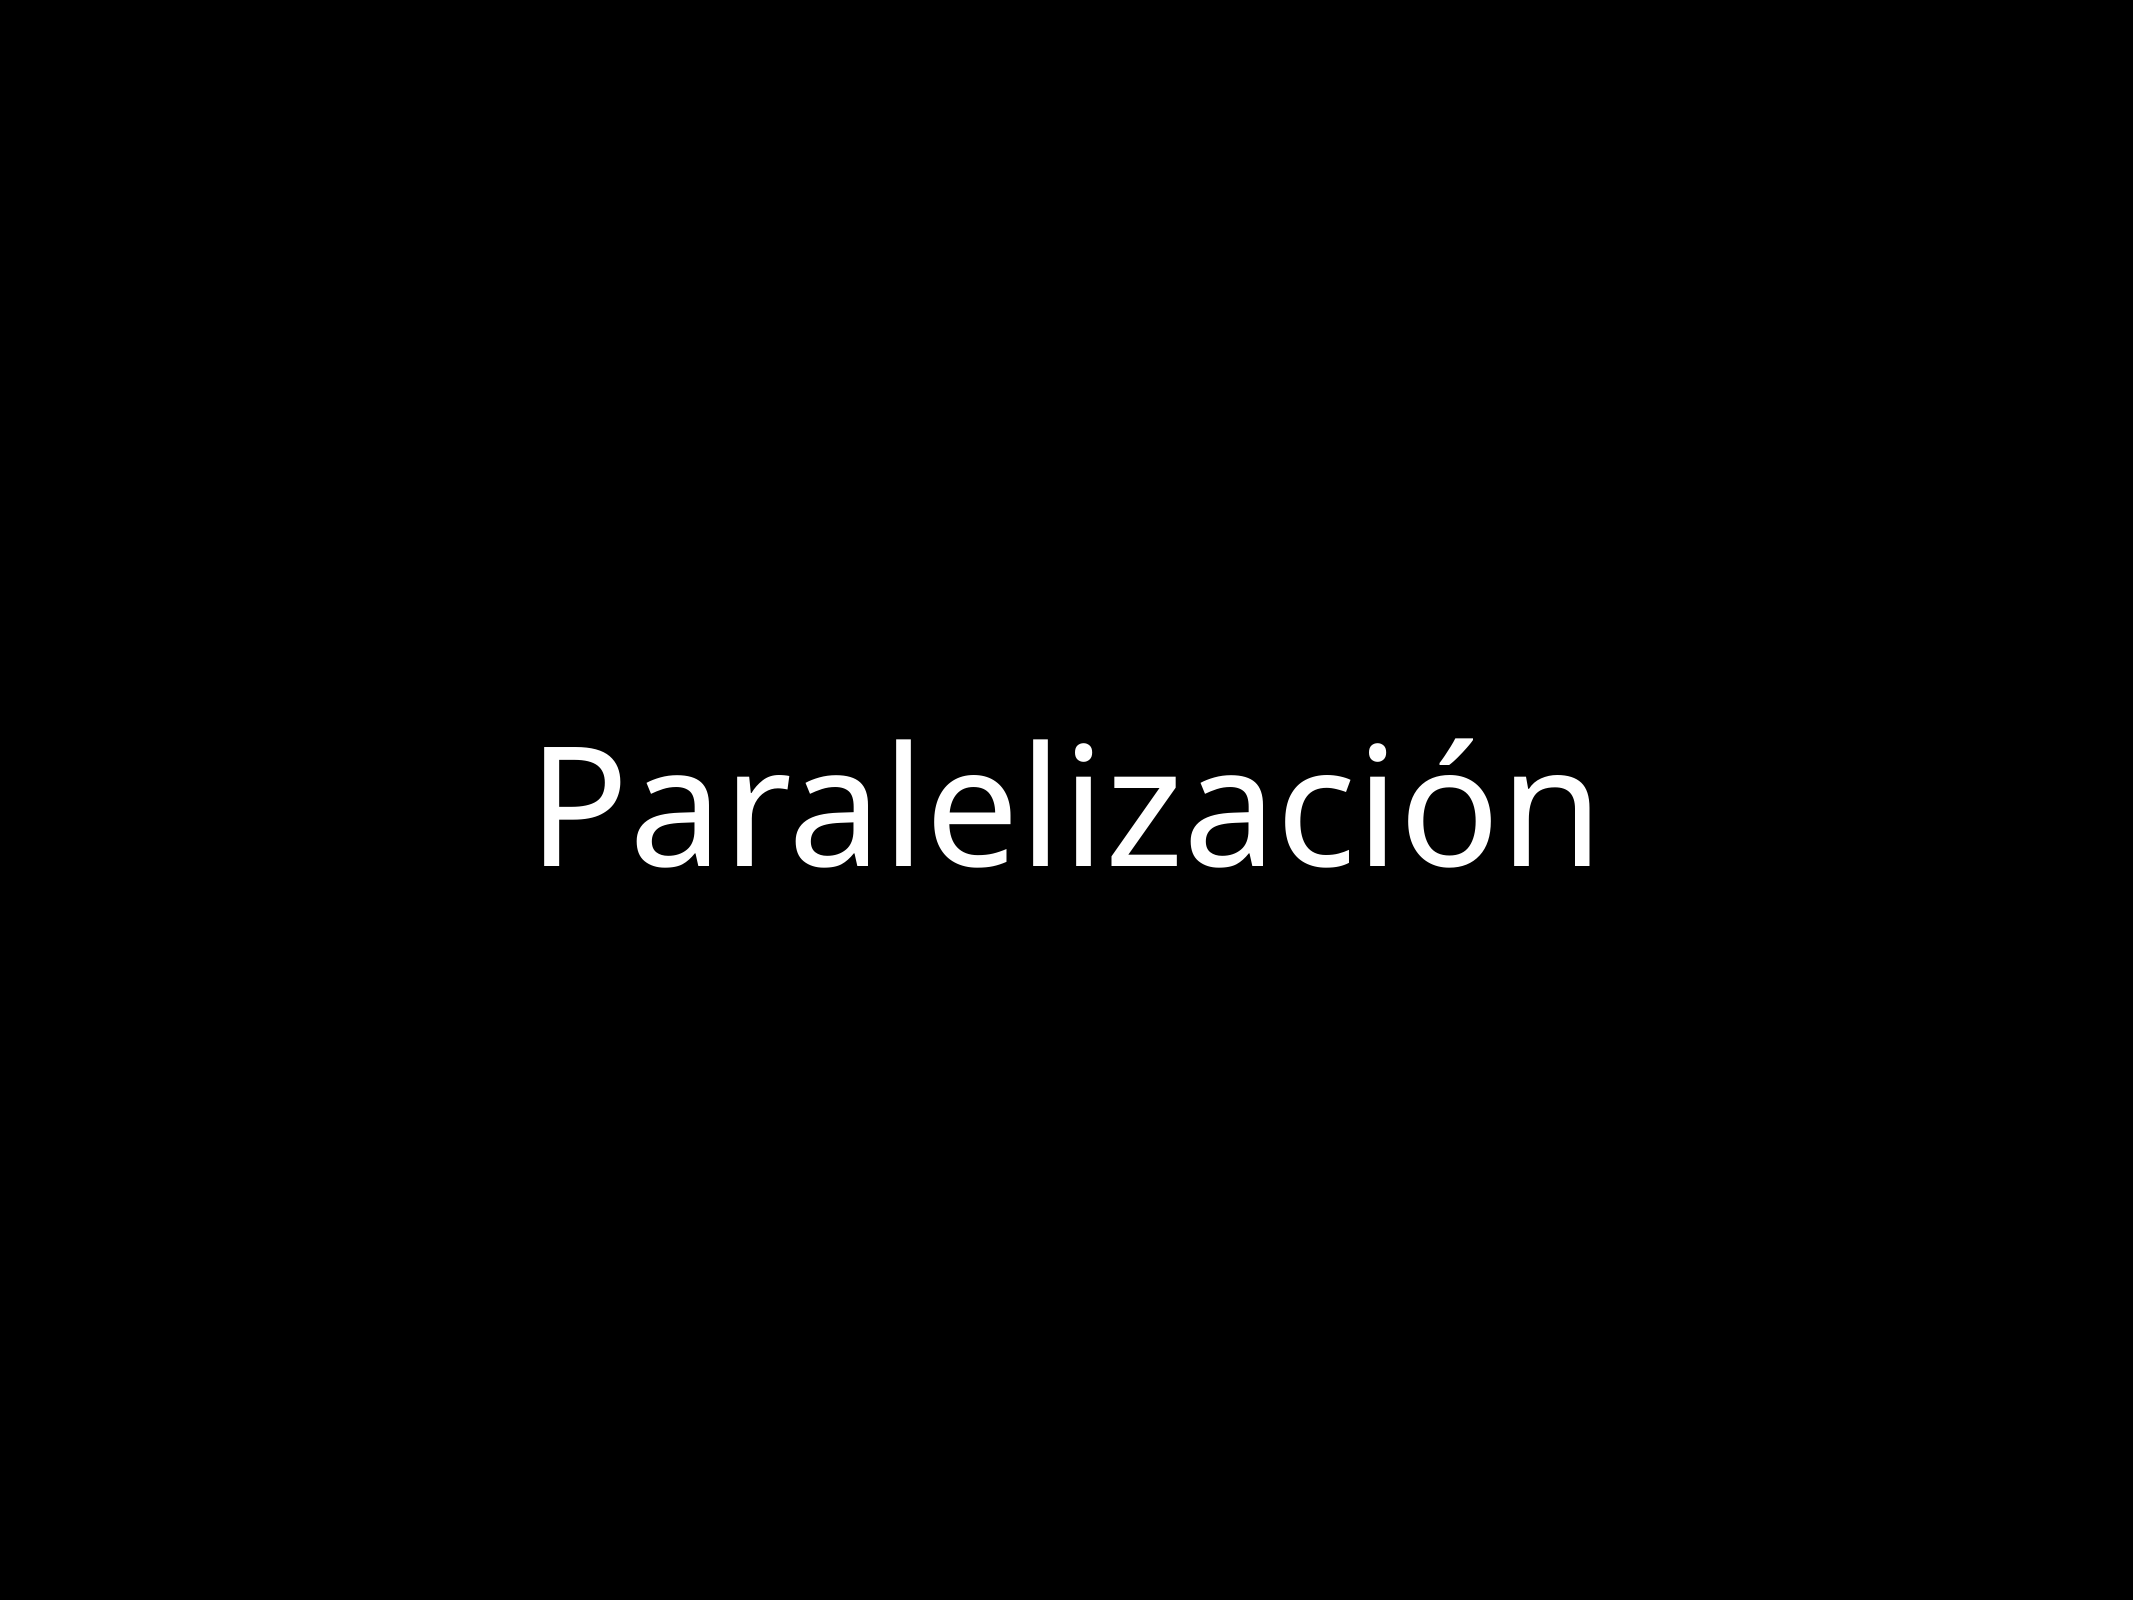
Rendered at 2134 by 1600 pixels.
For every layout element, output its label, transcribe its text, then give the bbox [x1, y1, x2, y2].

title Paralelización [207, 528, 1926, 1072]
